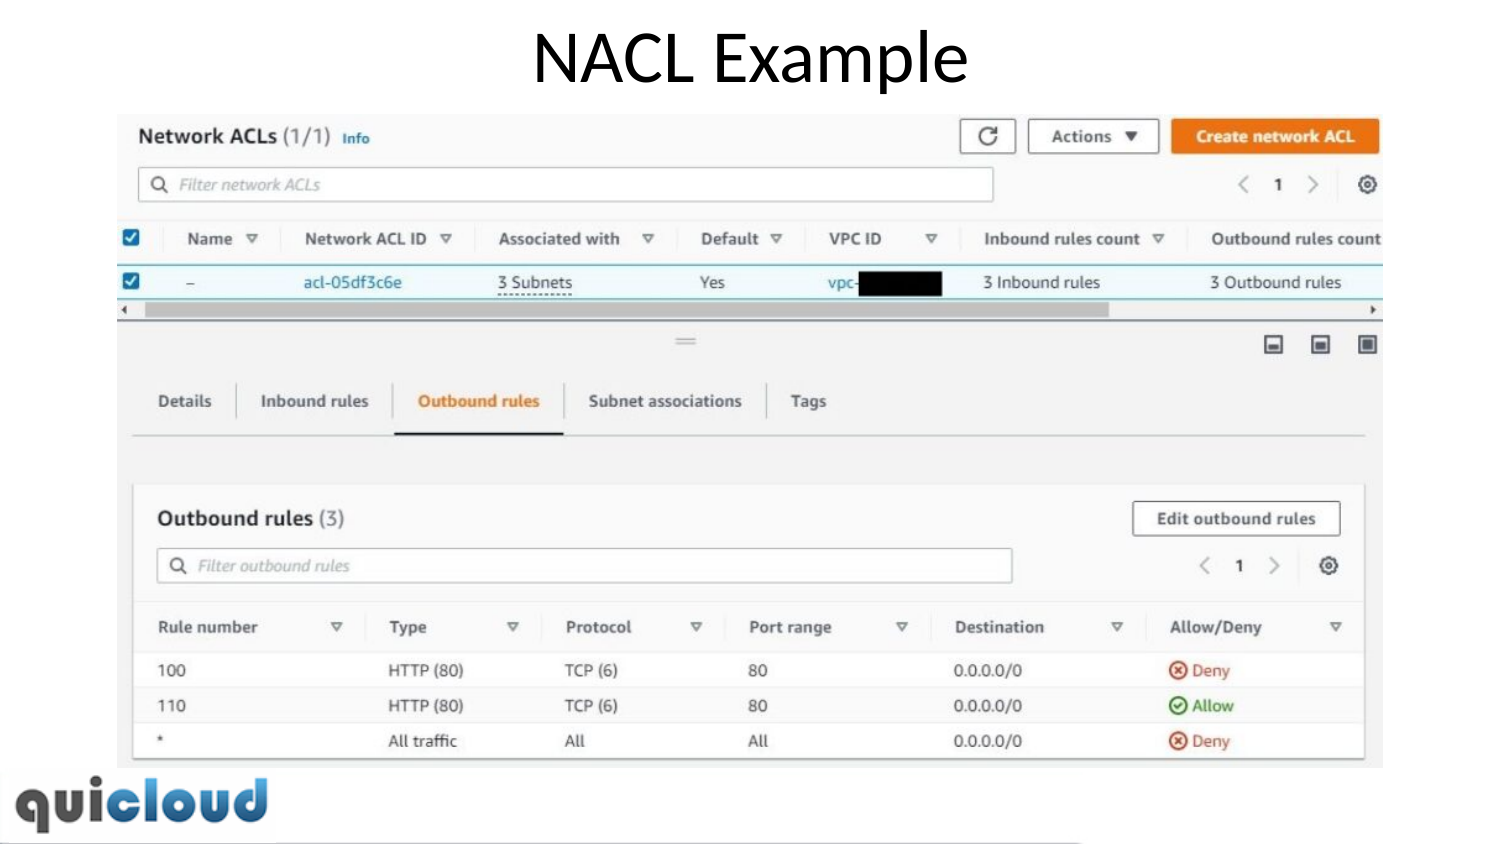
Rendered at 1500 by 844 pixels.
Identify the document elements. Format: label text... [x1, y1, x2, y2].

picture [0, 0, 1500, 844]
title NACL Example [132, 0, 1371, 92]
